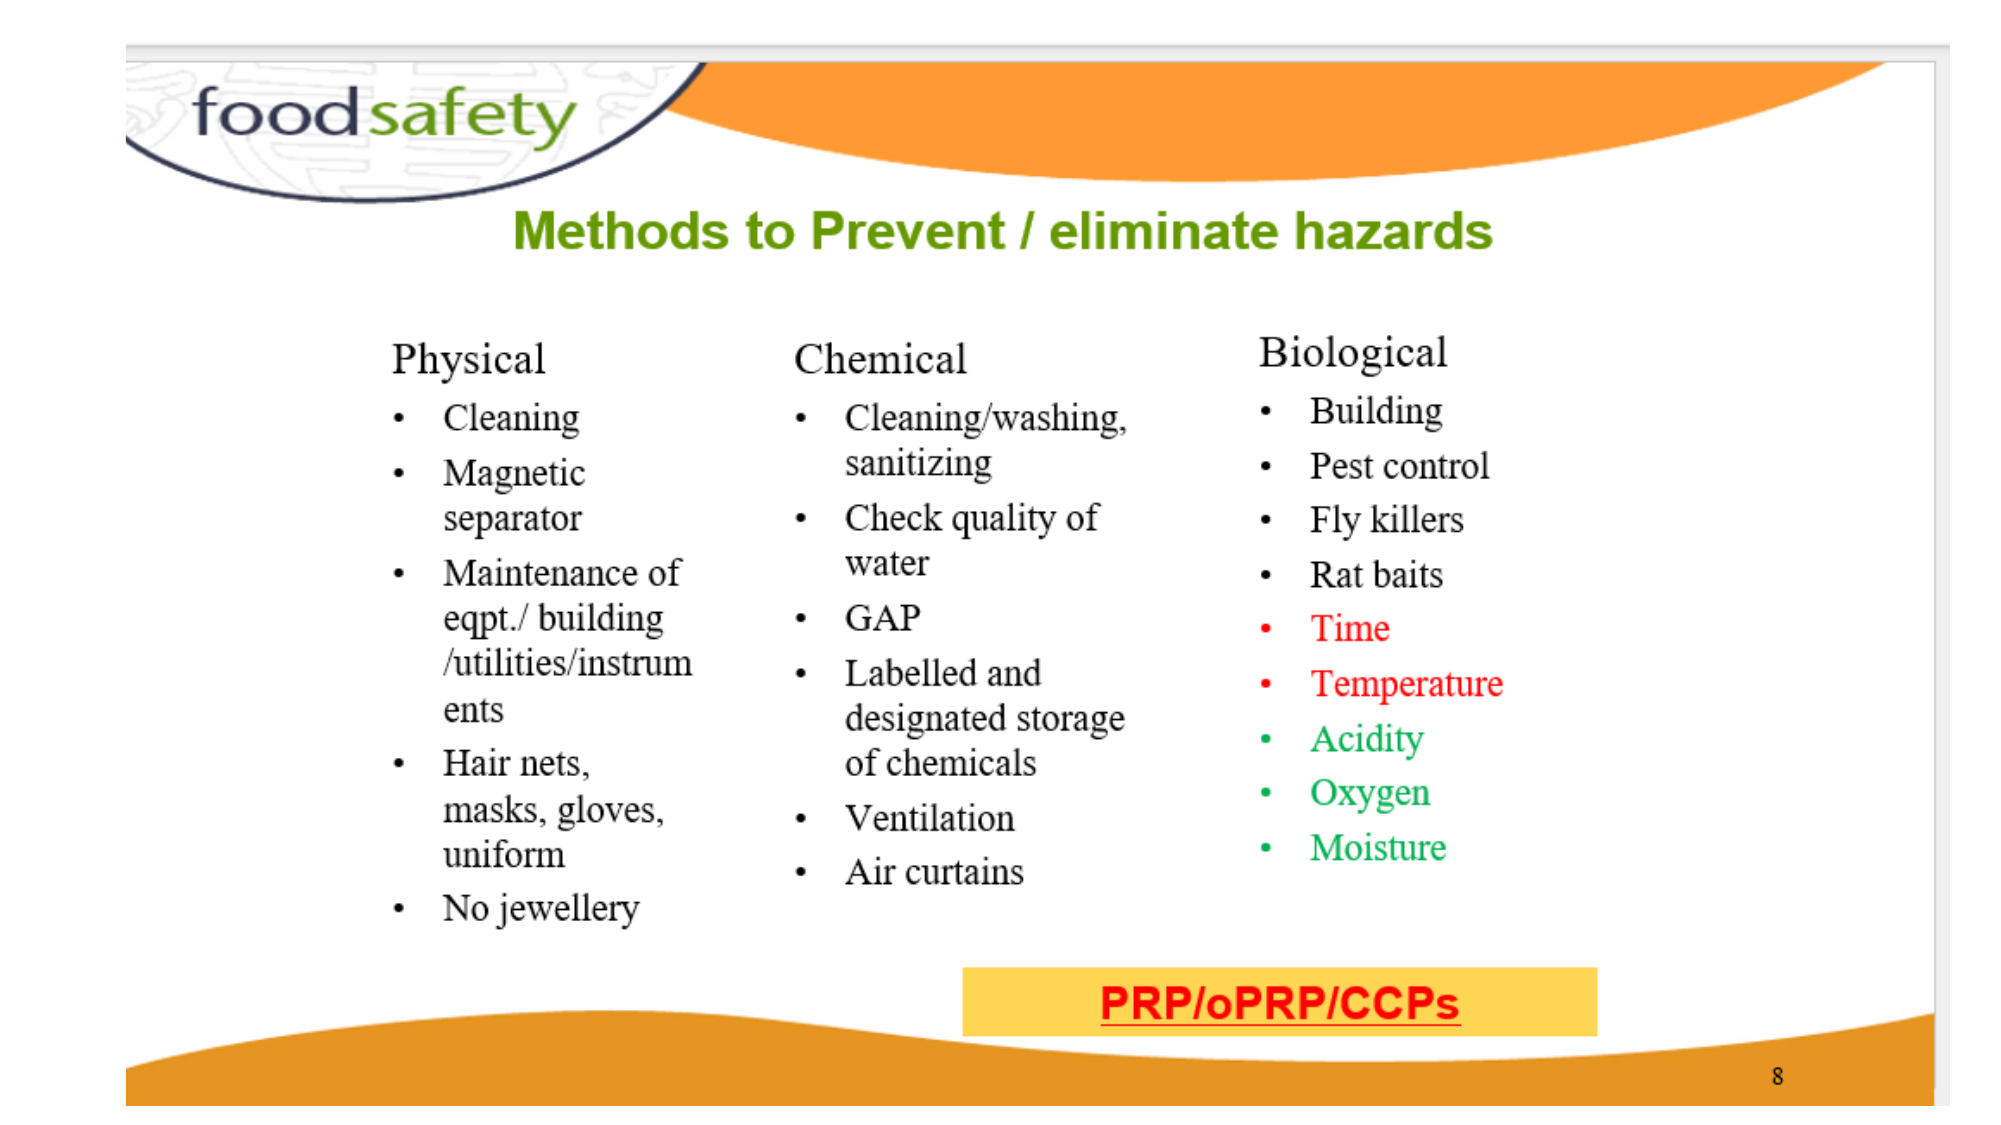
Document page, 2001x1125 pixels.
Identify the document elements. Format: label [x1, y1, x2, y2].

picture [125, 42, 1950, 1106]
